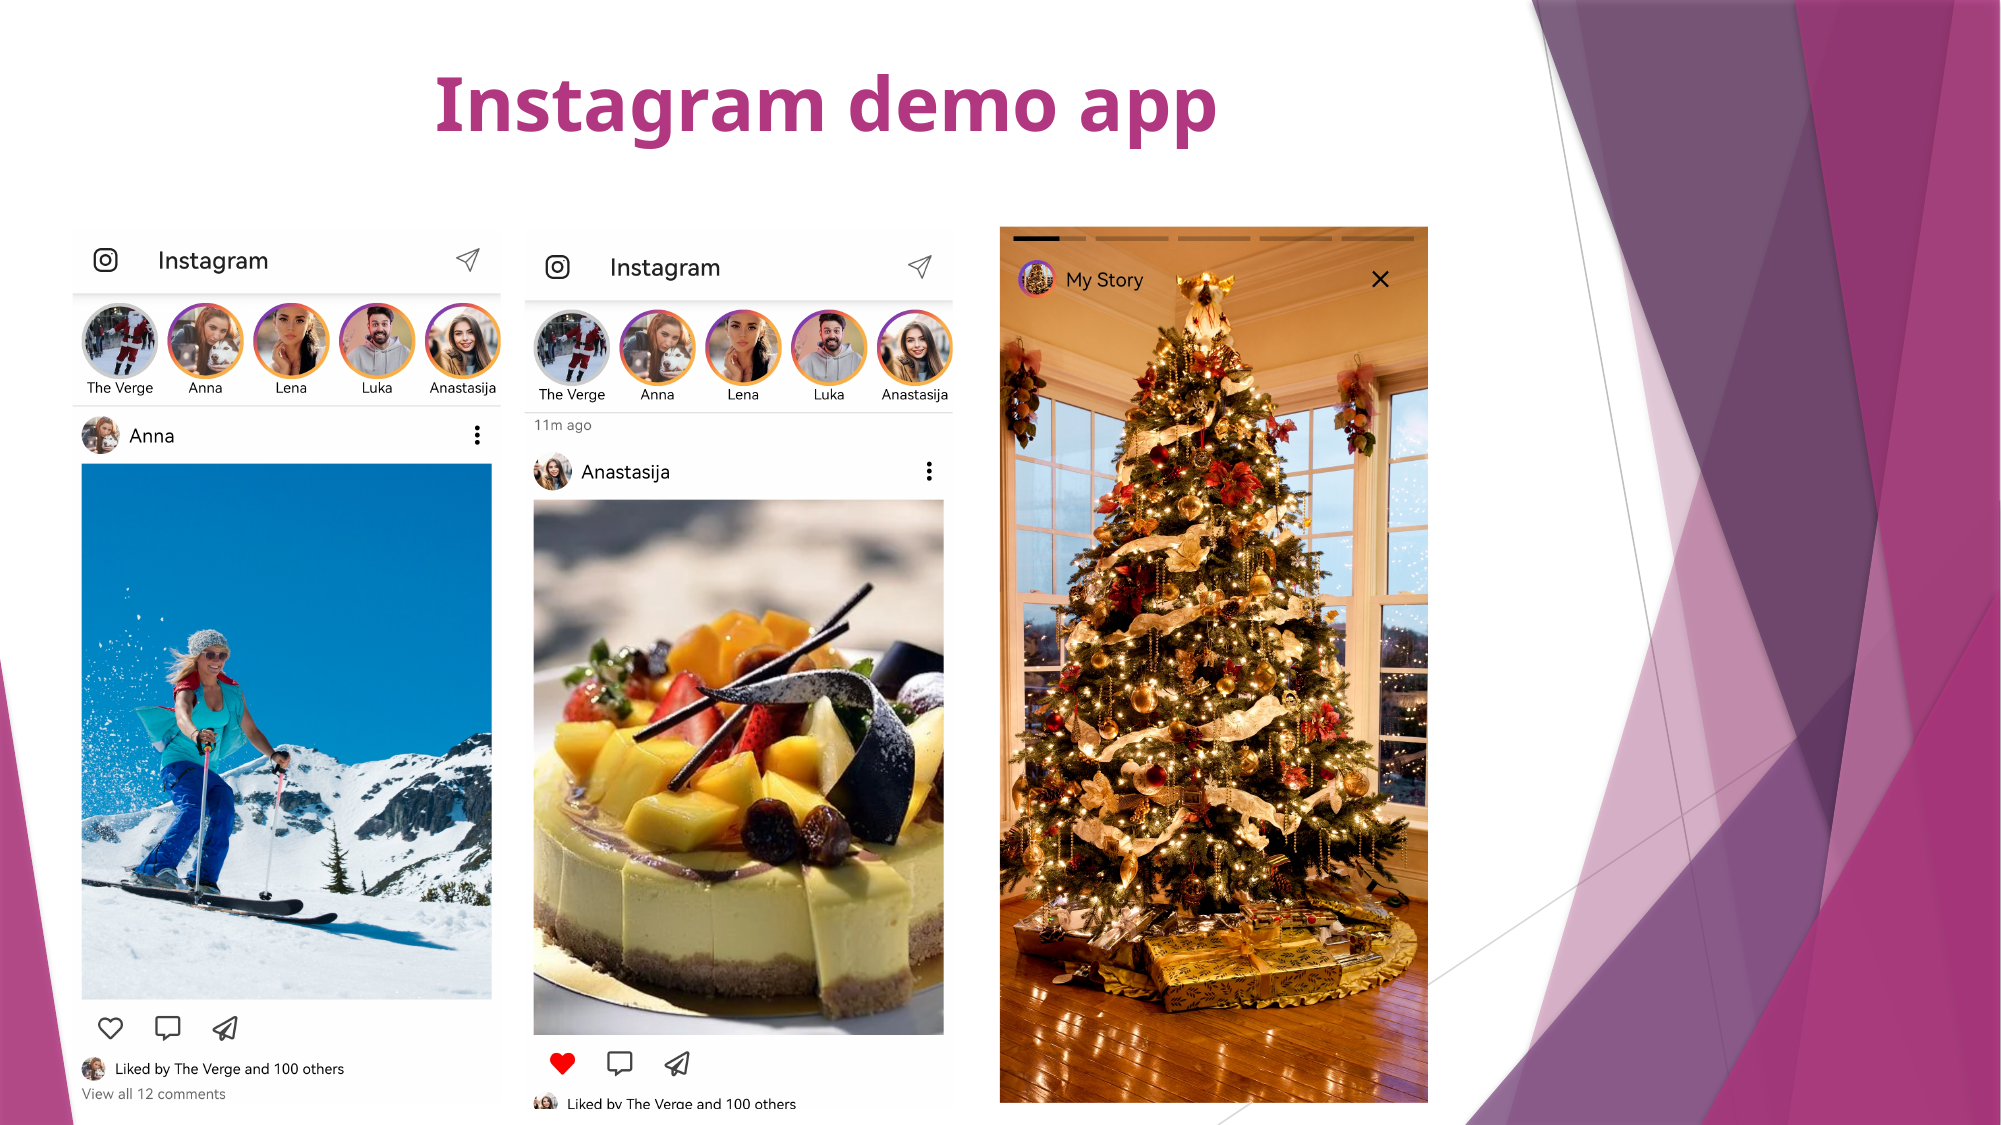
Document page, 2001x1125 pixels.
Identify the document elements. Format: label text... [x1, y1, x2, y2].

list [72, 229, 502, 1103]
picture [524, 229, 954, 1110]
title Instagram demo app [122, 49, 1533, 267]
picture [999, 225, 1429, 1103]
